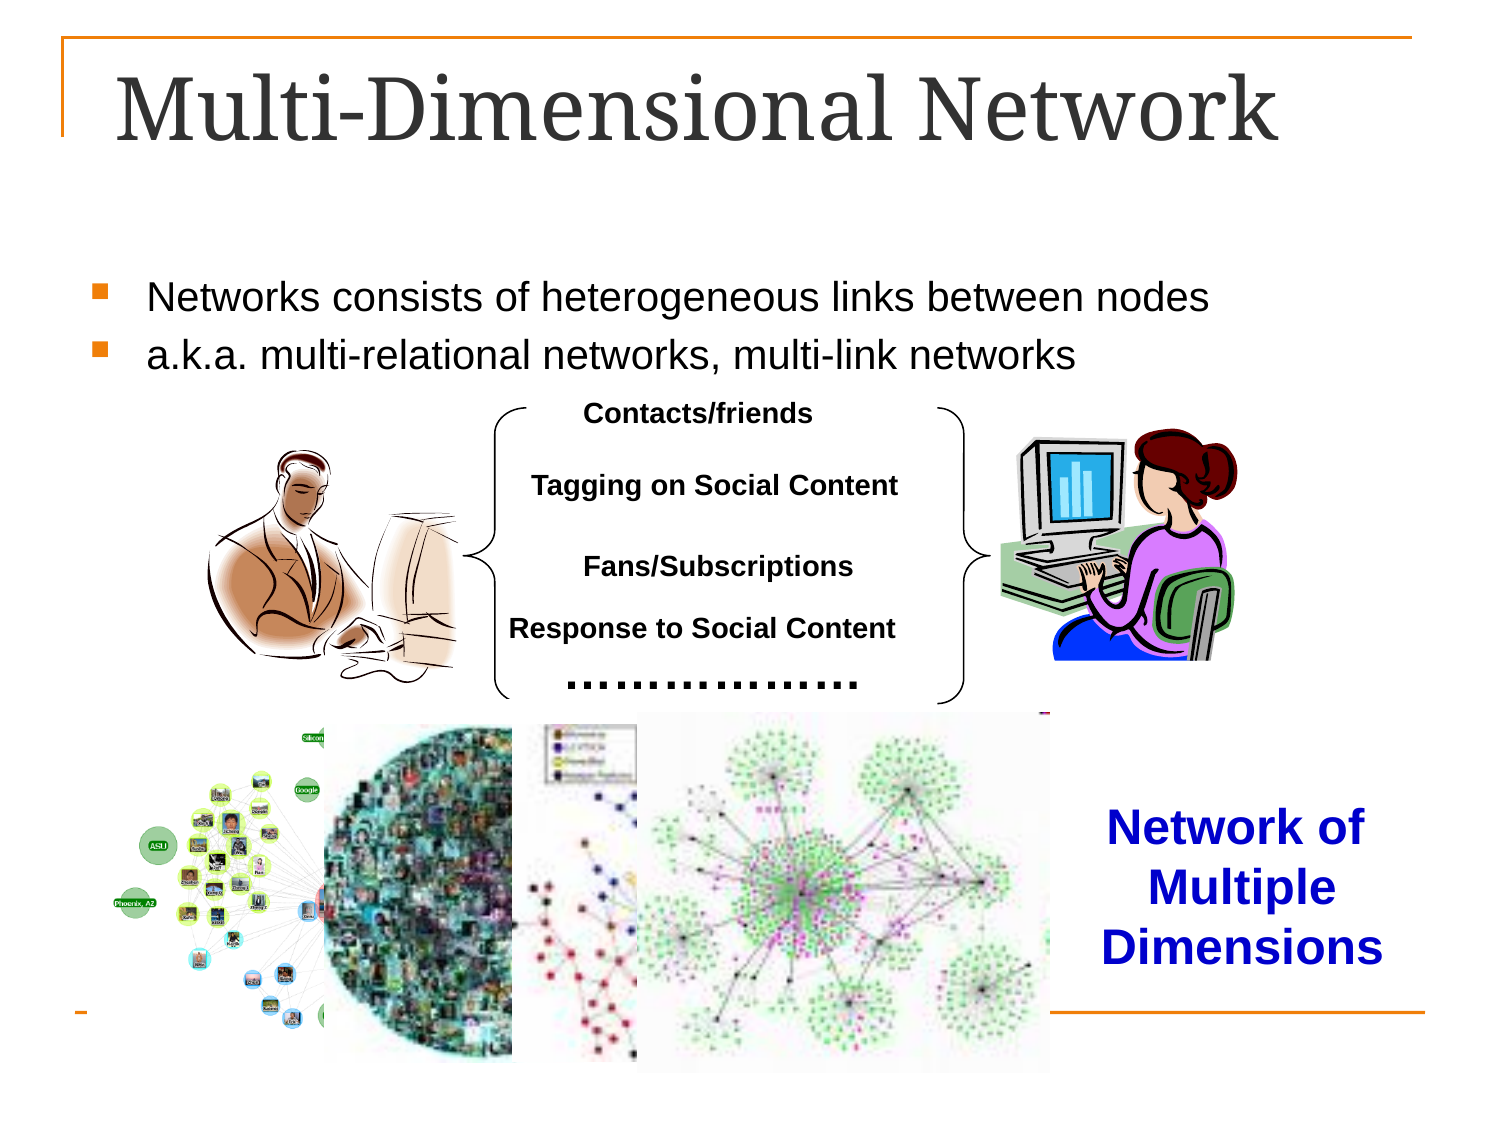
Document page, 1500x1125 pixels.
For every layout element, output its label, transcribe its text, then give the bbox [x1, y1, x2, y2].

list Networks consists of heterogeneous links between nodes a.k.a. multi-relational networks, multi-link networks [74, 262, 1426, 1006]
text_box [199, 387, 1238, 708]
text_box Network of Multiple Dimensions [1054, 787, 1448, 983]
title Multi-Dimensional Network [99, 45, 1401, 233]
picture [87, 699, 1051, 1073]
